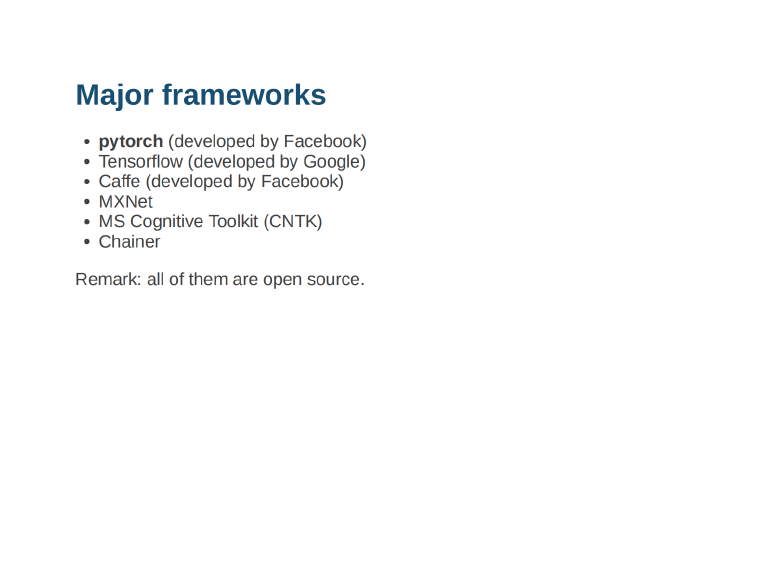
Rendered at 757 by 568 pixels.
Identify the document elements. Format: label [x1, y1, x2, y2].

picture [58, 70, 719, 379]
